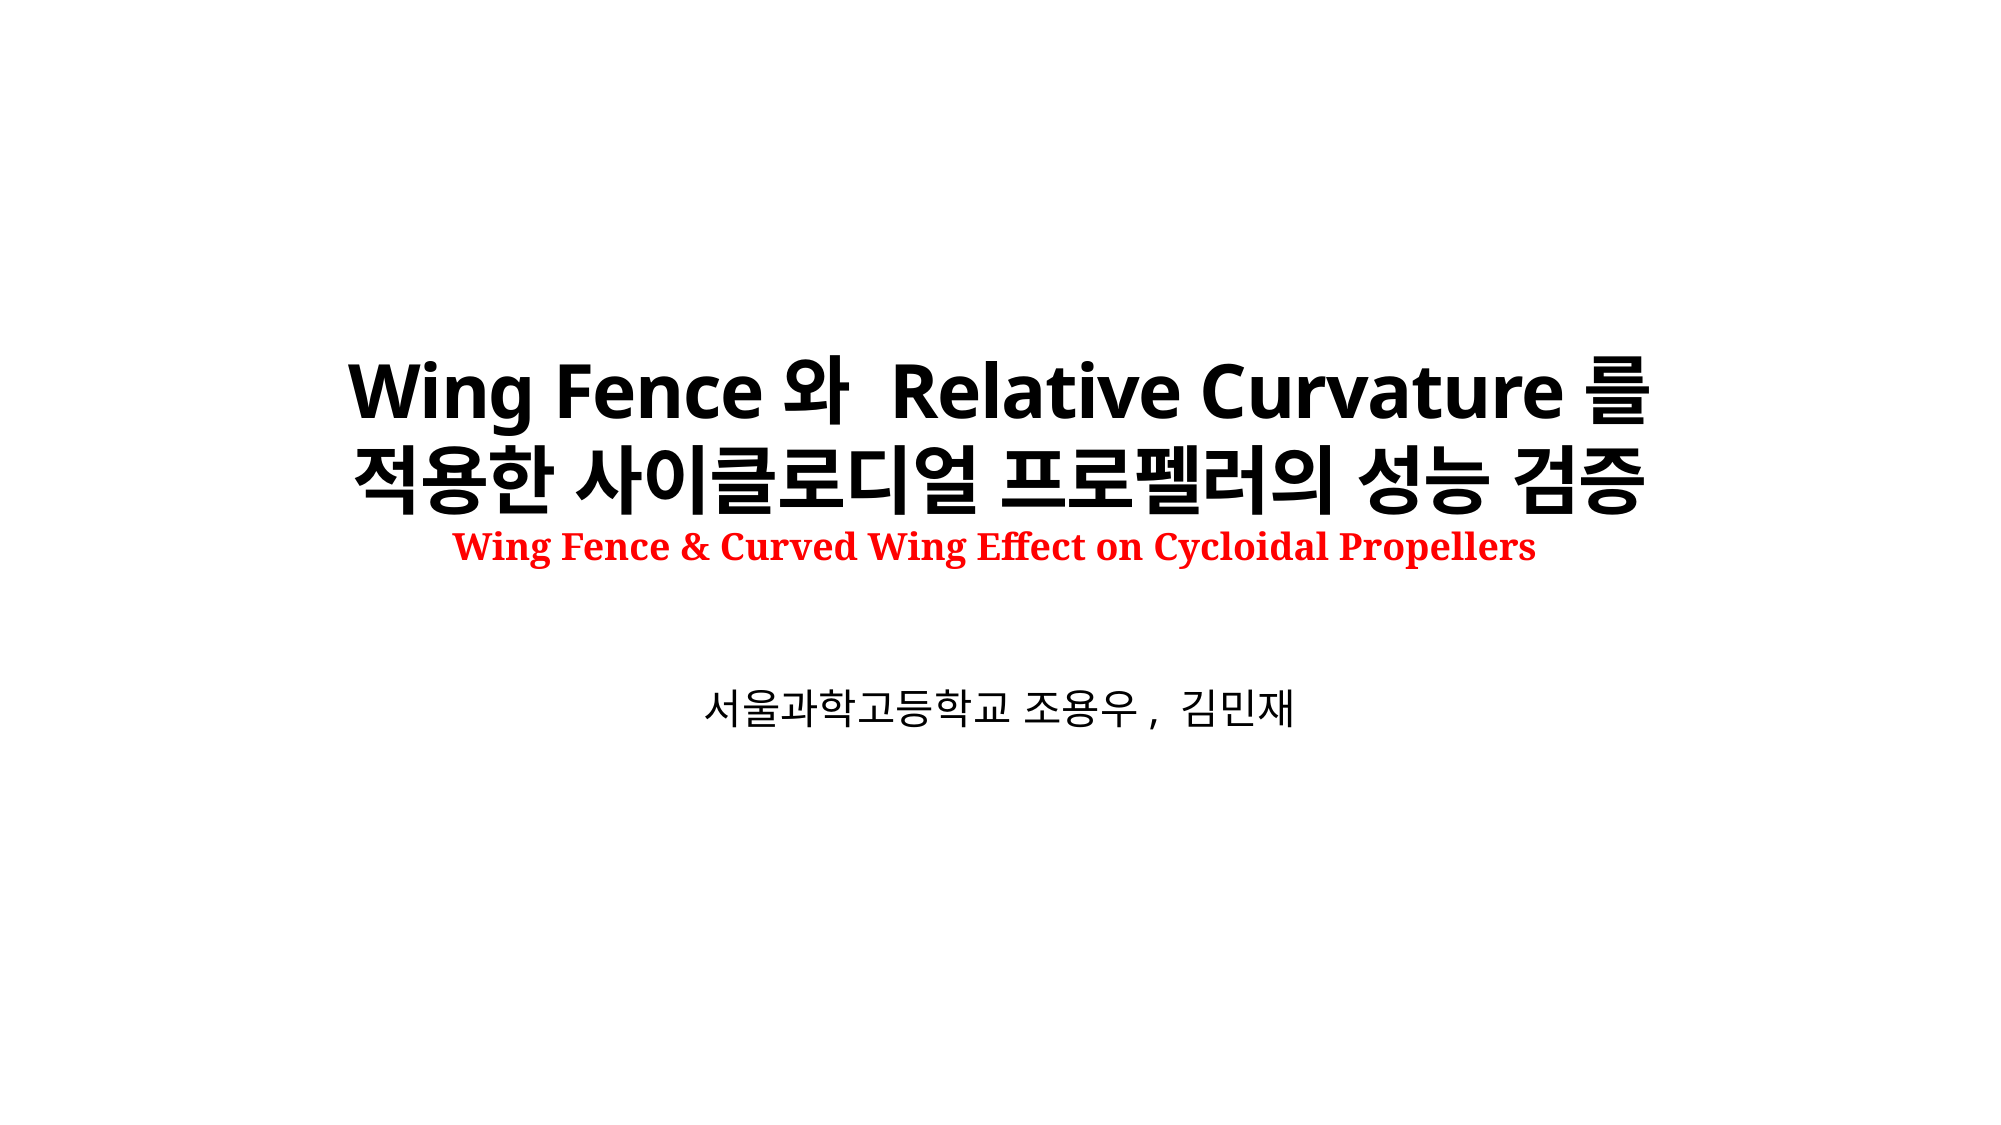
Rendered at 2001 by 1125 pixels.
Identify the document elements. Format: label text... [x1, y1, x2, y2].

subtitle 서울과학고등학교 조용우, 김민재 [249, 681, 1750, 863]
title Wing Fence와 Relative Curvature를 적용한 사이클로디얼 프로펠러의 성능 검증 Wing Fence & Curved Wing Effect on Cycloidal Propellers [249, 184, 1750, 576]
